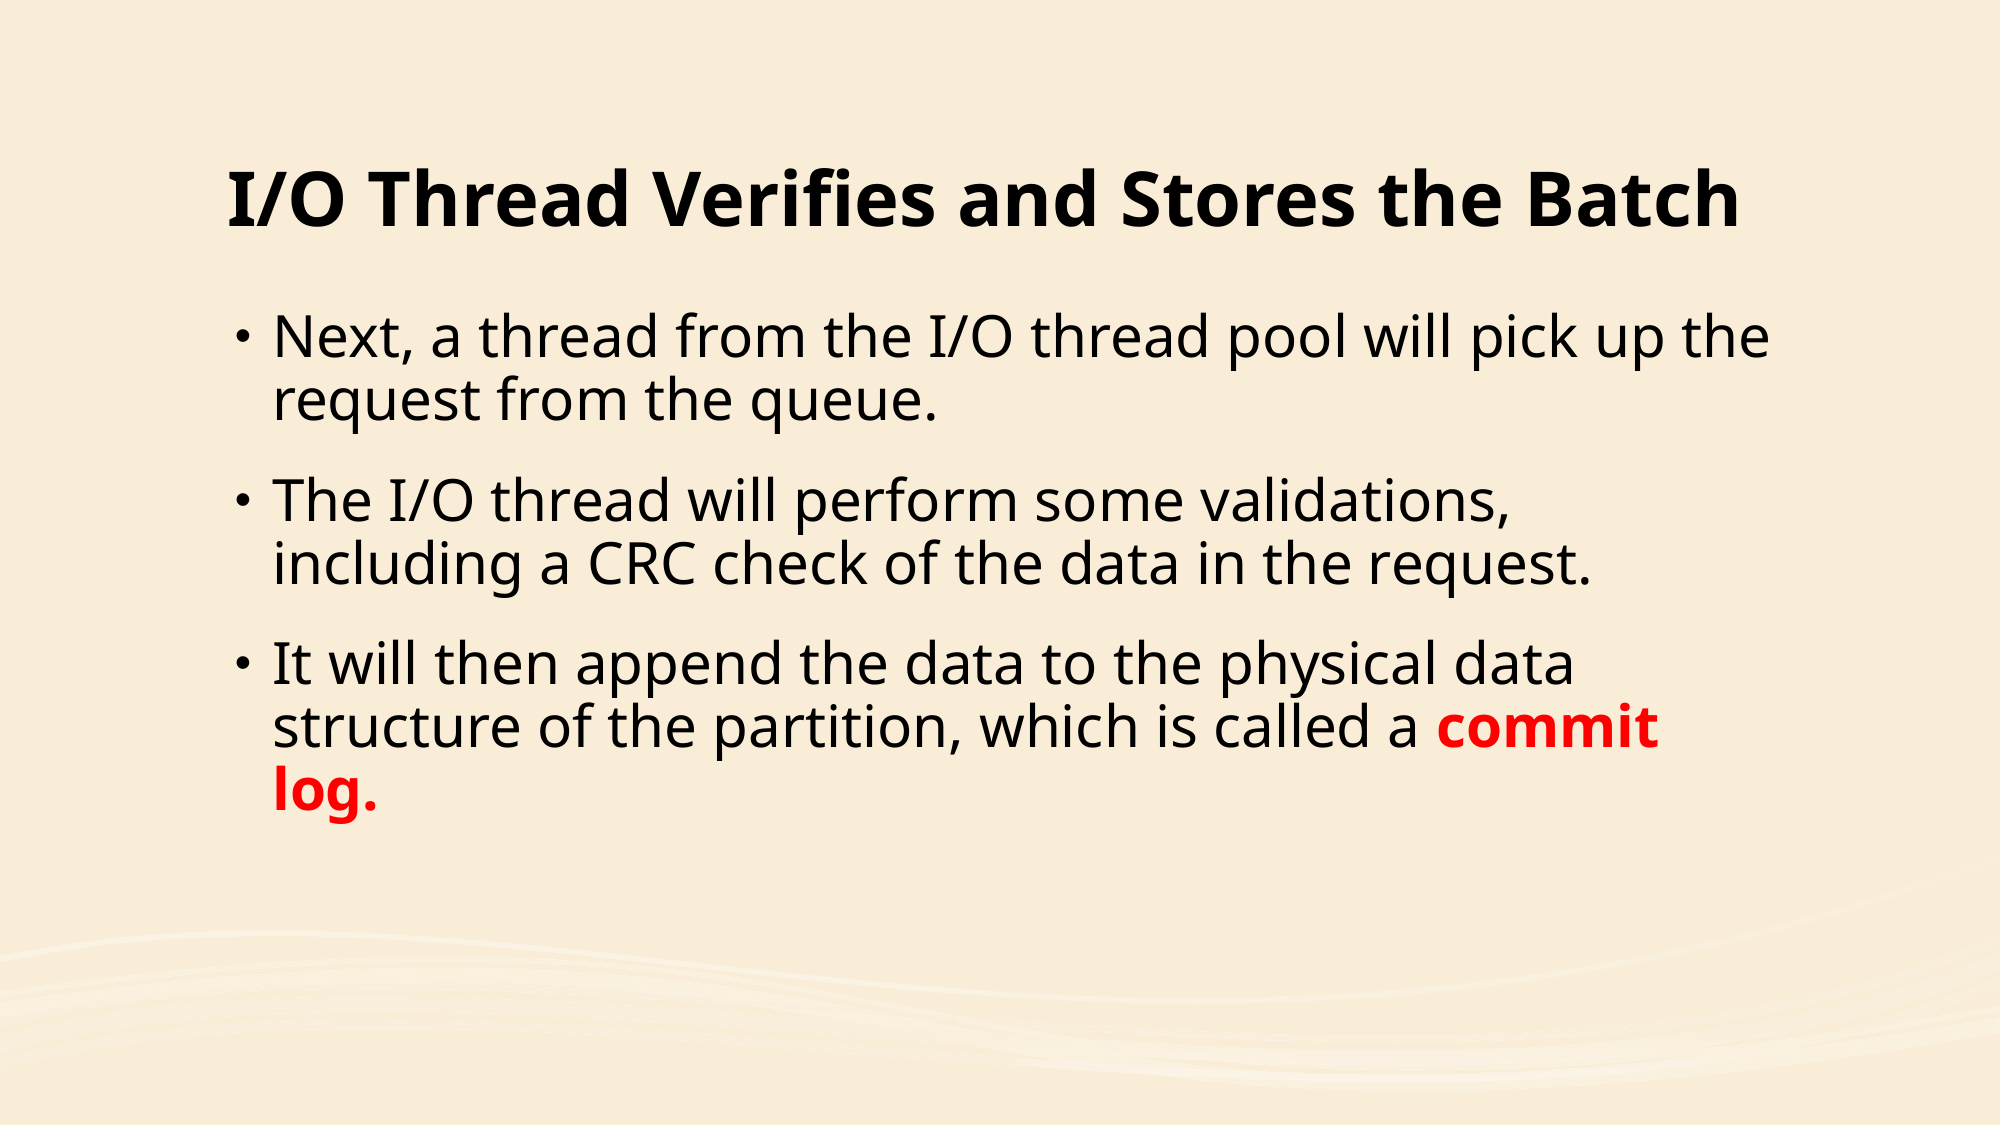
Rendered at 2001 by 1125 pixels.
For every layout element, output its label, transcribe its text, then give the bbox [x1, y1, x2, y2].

title I/O Thread Verifies and Stores the Batch [212, 50, 1788, 250]
list Next, a thread from the I/O thread pool will pick up the request from the queue. The I/O thread will perform some validations, including a CRC check of the data in the request. It will then append the data to the physical data structure of the partition, which is called a commit log. [212, 299, 1788, 950]
